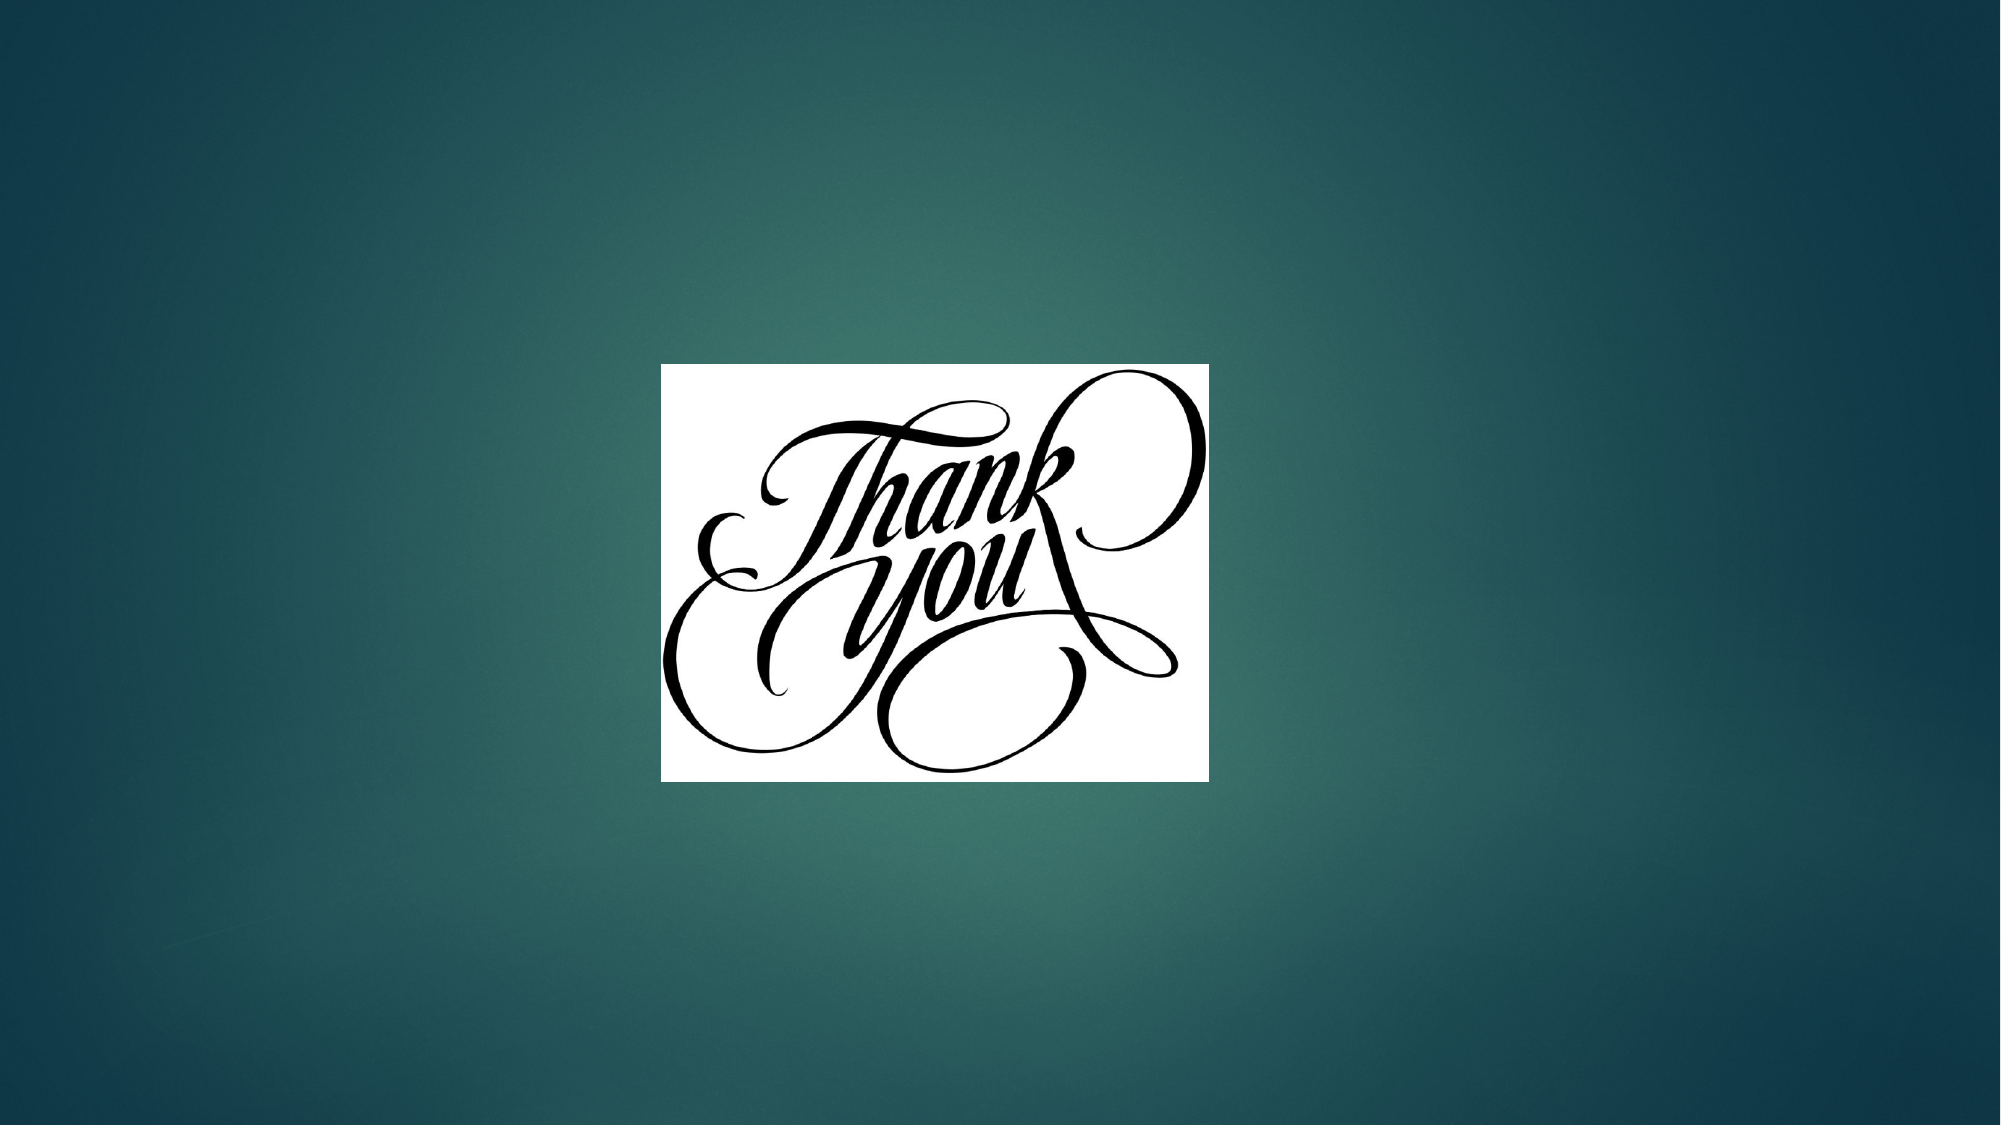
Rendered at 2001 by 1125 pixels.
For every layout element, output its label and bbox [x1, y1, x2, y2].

picture [660, 364, 1209, 782]
